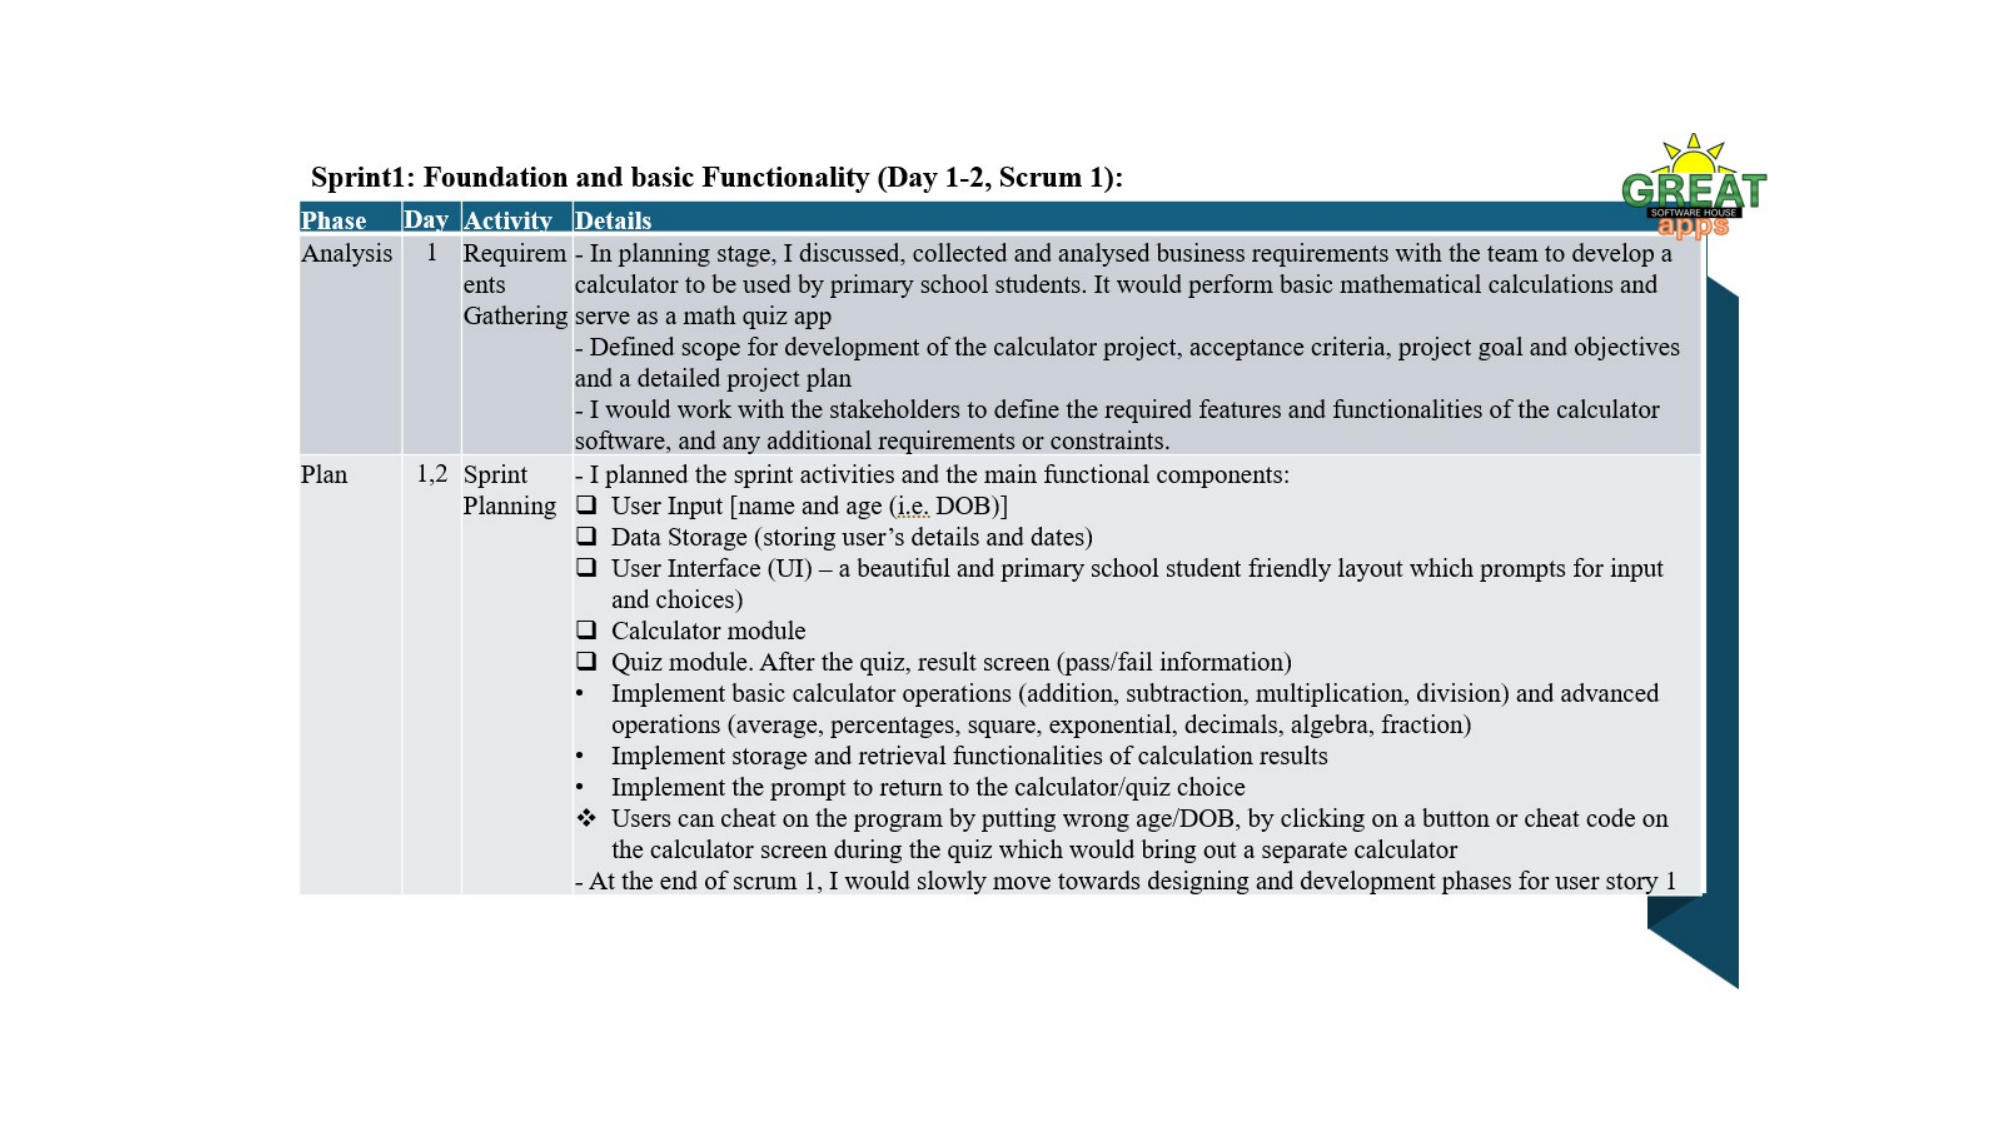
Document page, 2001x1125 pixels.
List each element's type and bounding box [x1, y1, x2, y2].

picture [226, 132, 1774, 993]
